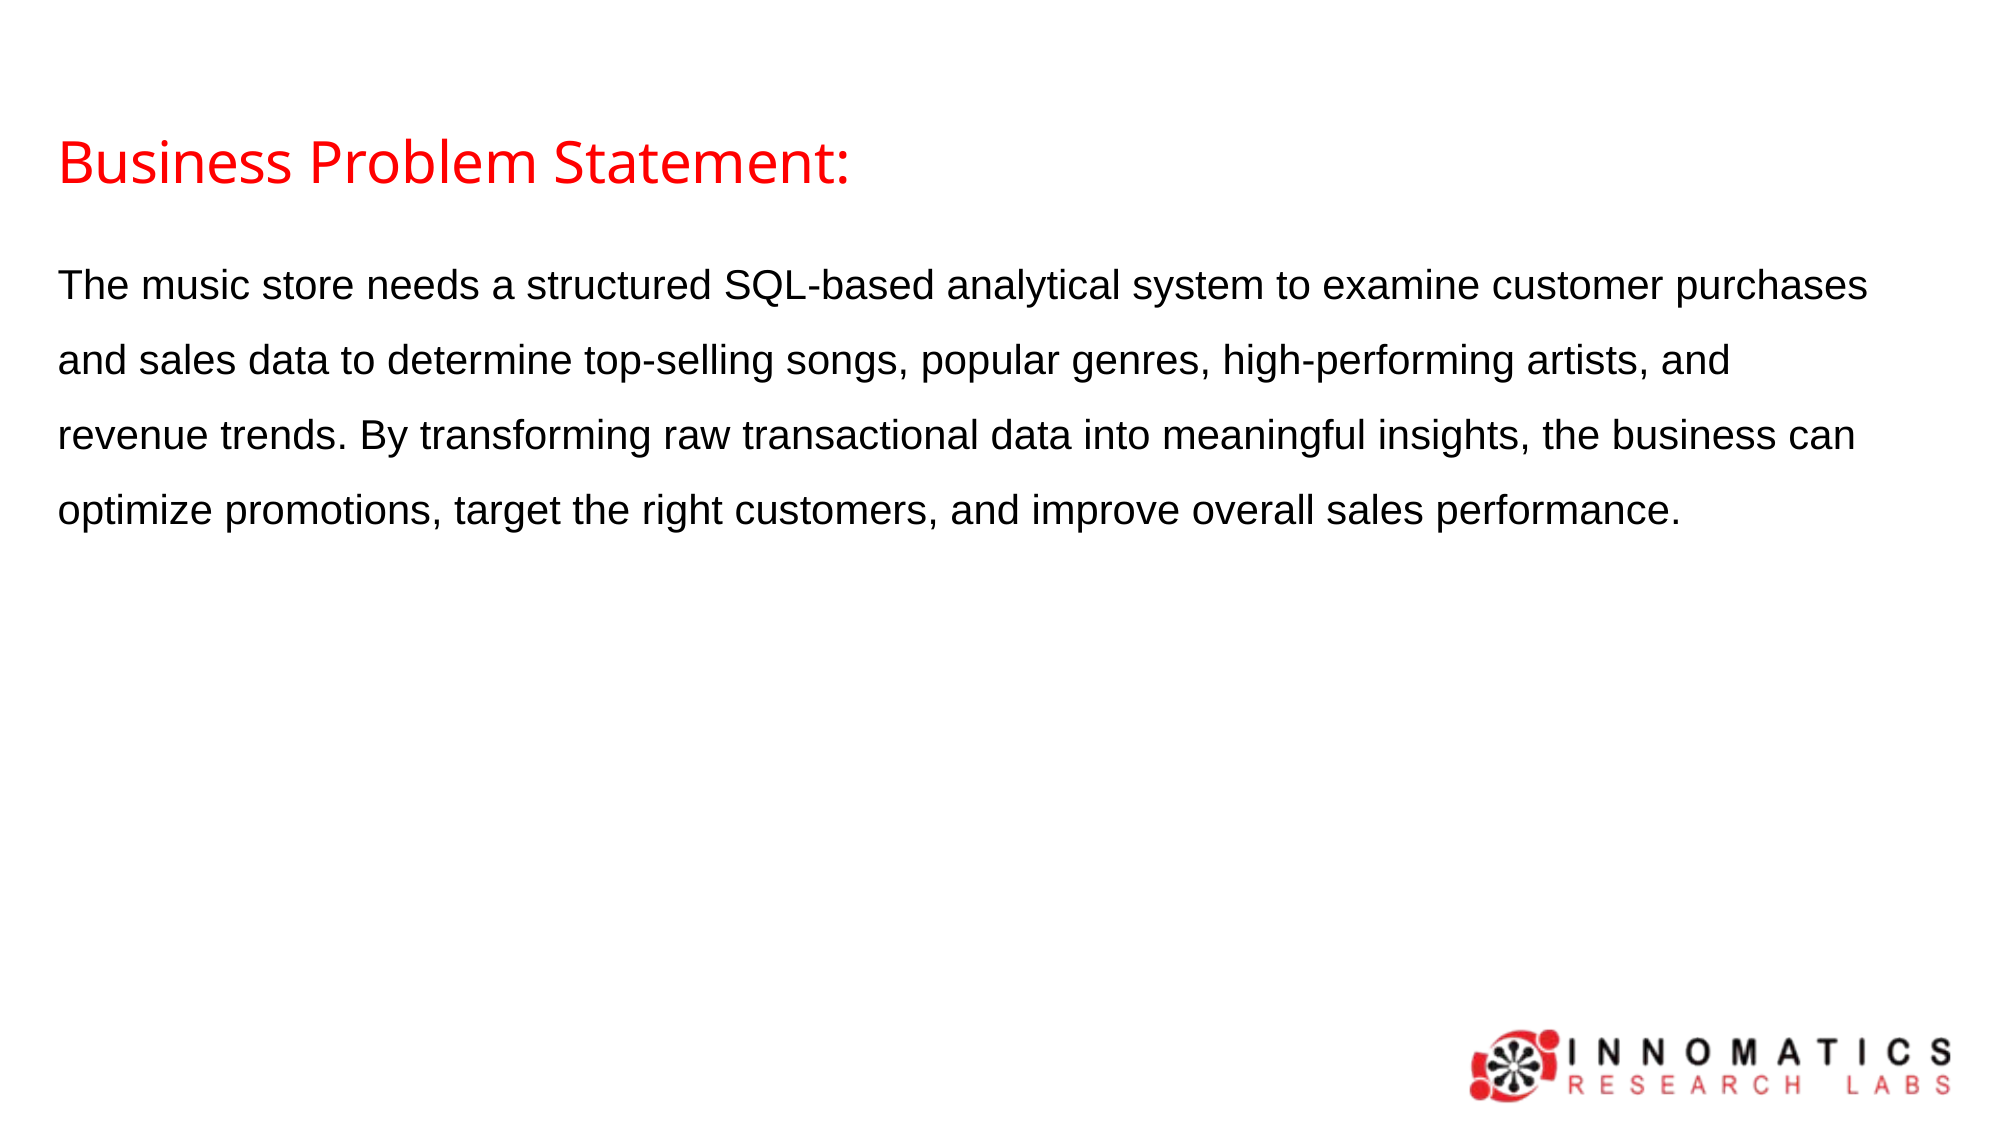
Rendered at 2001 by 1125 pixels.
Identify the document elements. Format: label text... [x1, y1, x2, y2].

title Business Problem Statement: [55, 123, 1038, 230]
text_box The music store needs a structured SQL-based analytical system to examine customer purchases and sales data to determine top-selling songs, popular genres, high-performing artists, and revenue trends. By transforming raw transactional data into meaningful insights, the business can optimize promotions, target the right customers, and improve overall sales performance. [55, 230, 1883, 533]
picture [1445, 1013, 1974, 1116]
